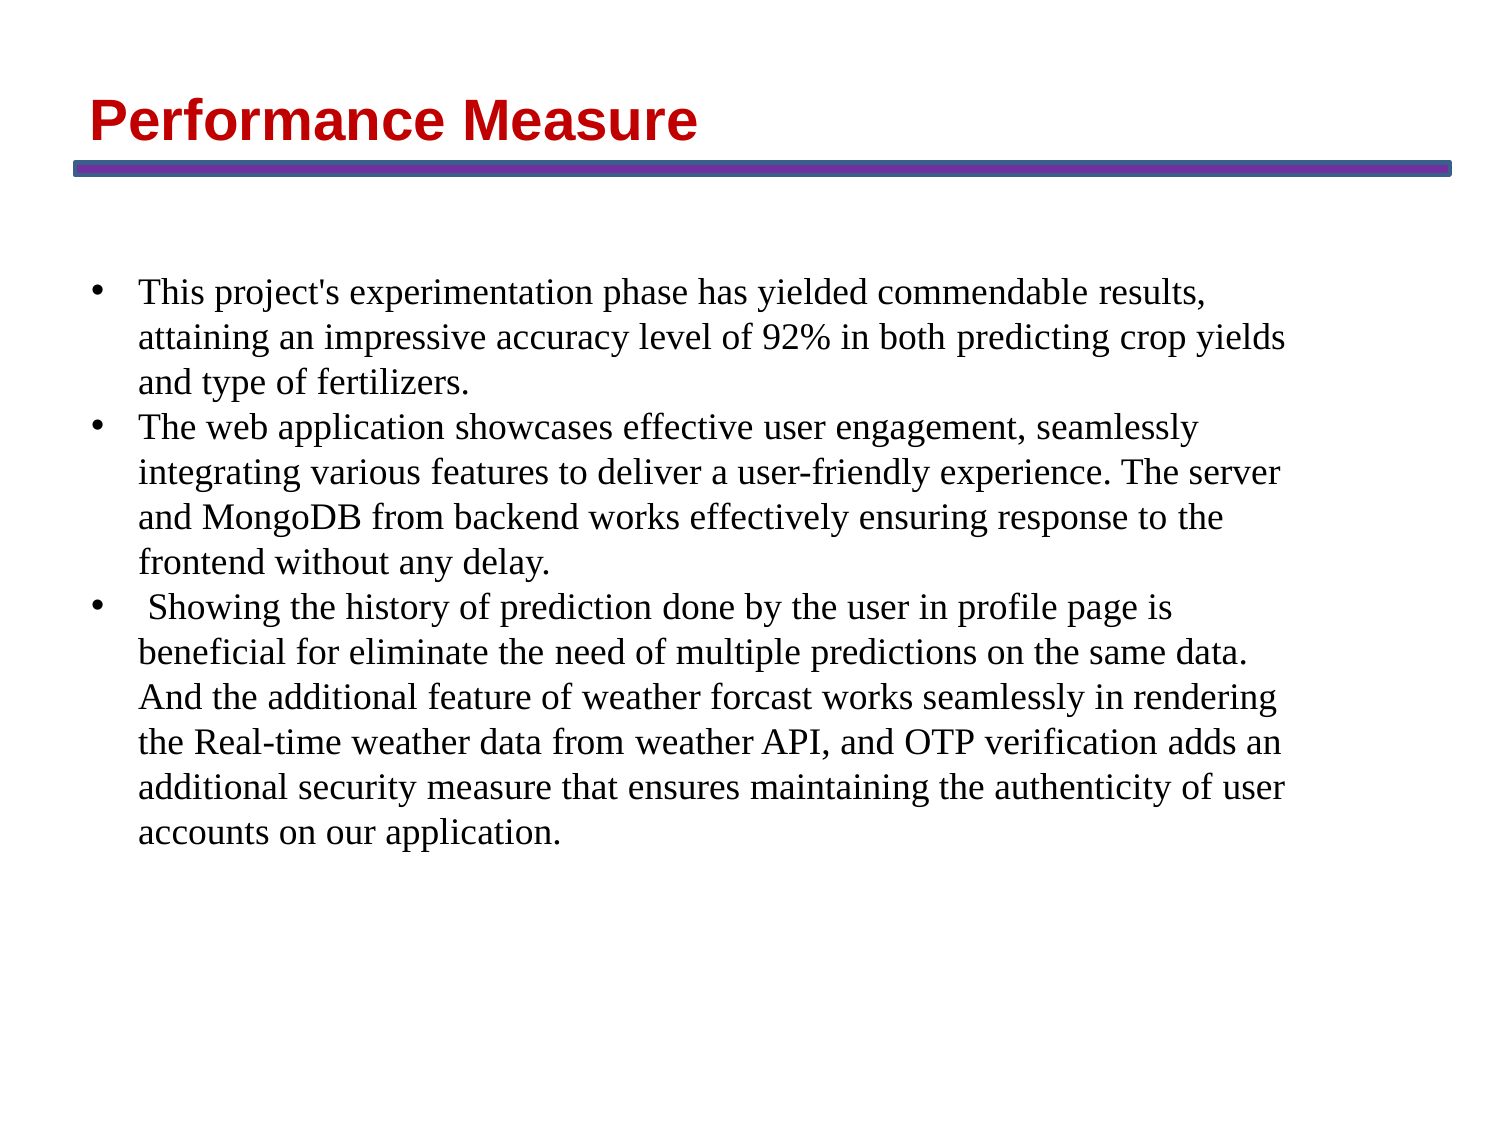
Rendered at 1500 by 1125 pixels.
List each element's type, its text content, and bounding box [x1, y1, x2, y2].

text_box This project's experimentation phase has yielded commendable results, attaining an impressive accuracy level of 92% in both predicting crop yields and type of fertilizers. The web application showcases effective user engagement, seamlessly integrating various features to deliver a user-friendly experience. The server and MongoDB from backend works effectively ensuring response to the frontend without any delay. Showing the history of prediction done by the user in profile page is beneficial for eliminate the need of multiple predictions on the same data. And the additional feature of weather forcast works seamlessly in rendering the Real-time weather data from weather API, and OTP verification adds an additional security measure that ensures maintaining the authenticity of user accounts on our application. [76, 259, 1331, 860]
text_box Performance Measure [74, 75, 786, 160]
text_box [75, 162, 1450, 175]
